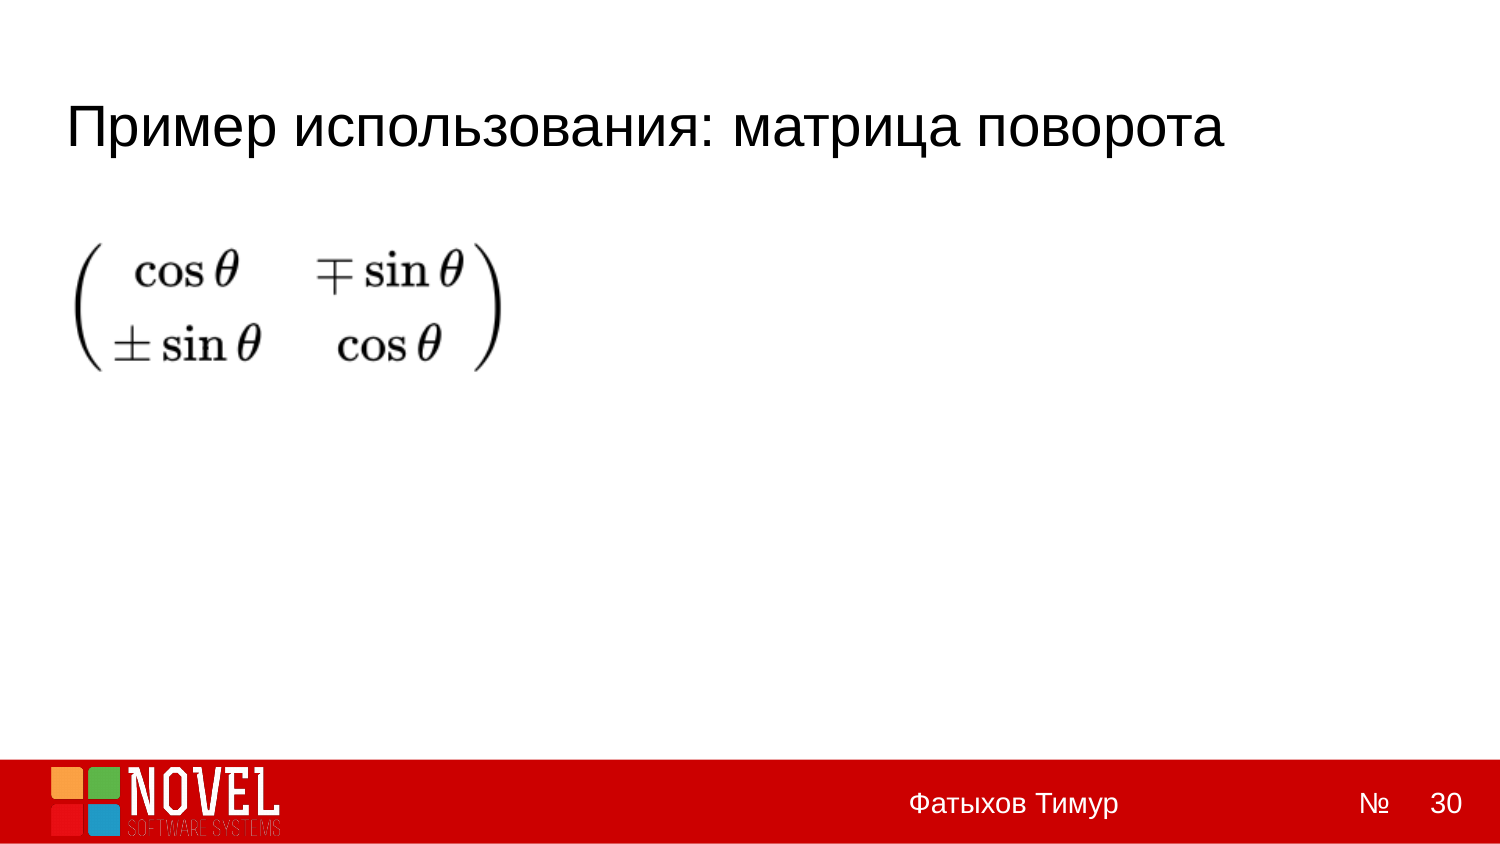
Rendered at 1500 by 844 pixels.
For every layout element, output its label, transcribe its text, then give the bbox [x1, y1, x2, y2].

picture [50, 211, 524, 397]
title Пример использования: матрица поворота [51, 72, 1449, 167]
slide_number ‹#› [1415, 759, 1500, 844]
picture [51, 767, 280, 836]
